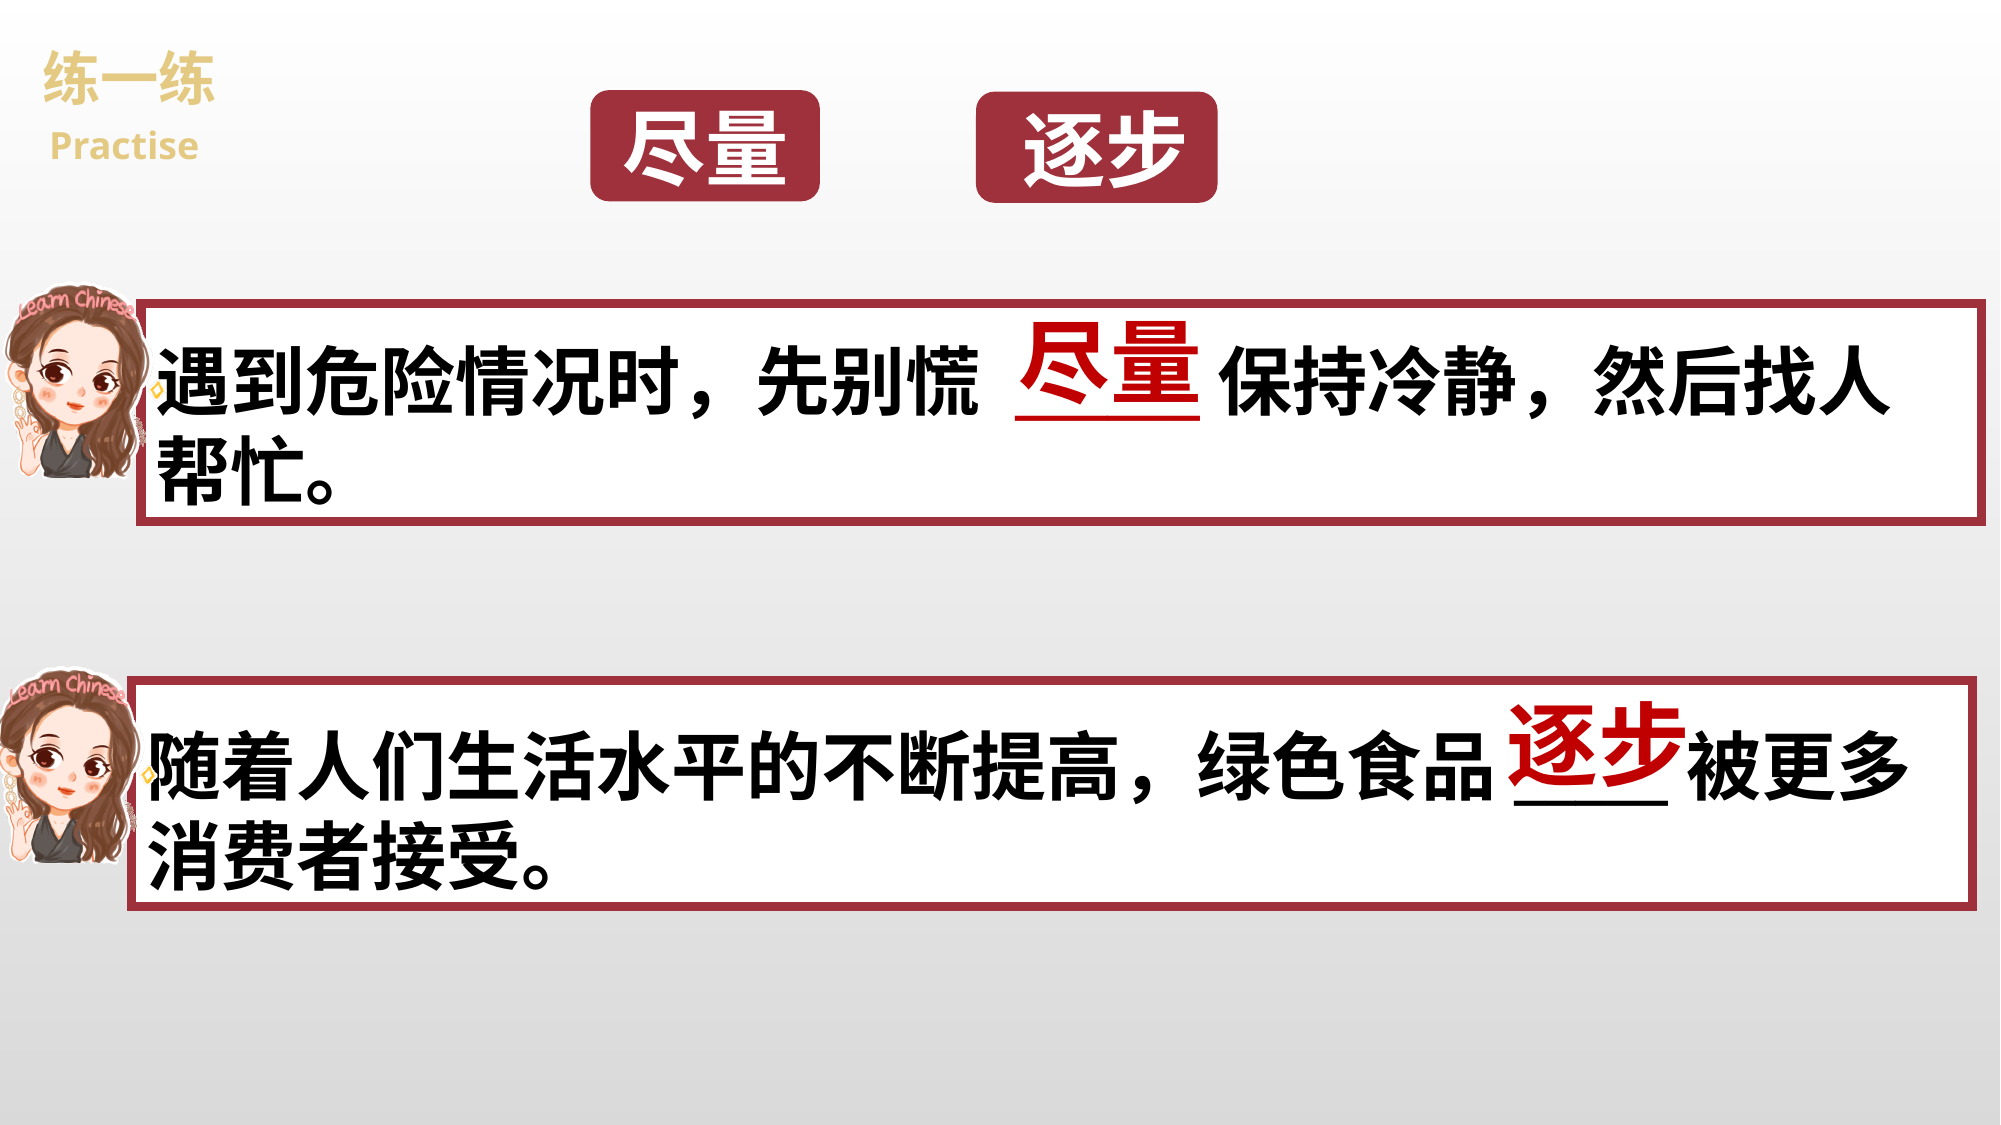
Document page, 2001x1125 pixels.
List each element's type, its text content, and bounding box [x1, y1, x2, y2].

text_box Practise [34, 115, 215, 175]
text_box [0, 254, 1982, 522]
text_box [0, 639, 1973, 907]
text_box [975, 90, 1218, 207]
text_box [590, 88, 821, 205]
text_box 练一练 [27, 35, 233, 120]
